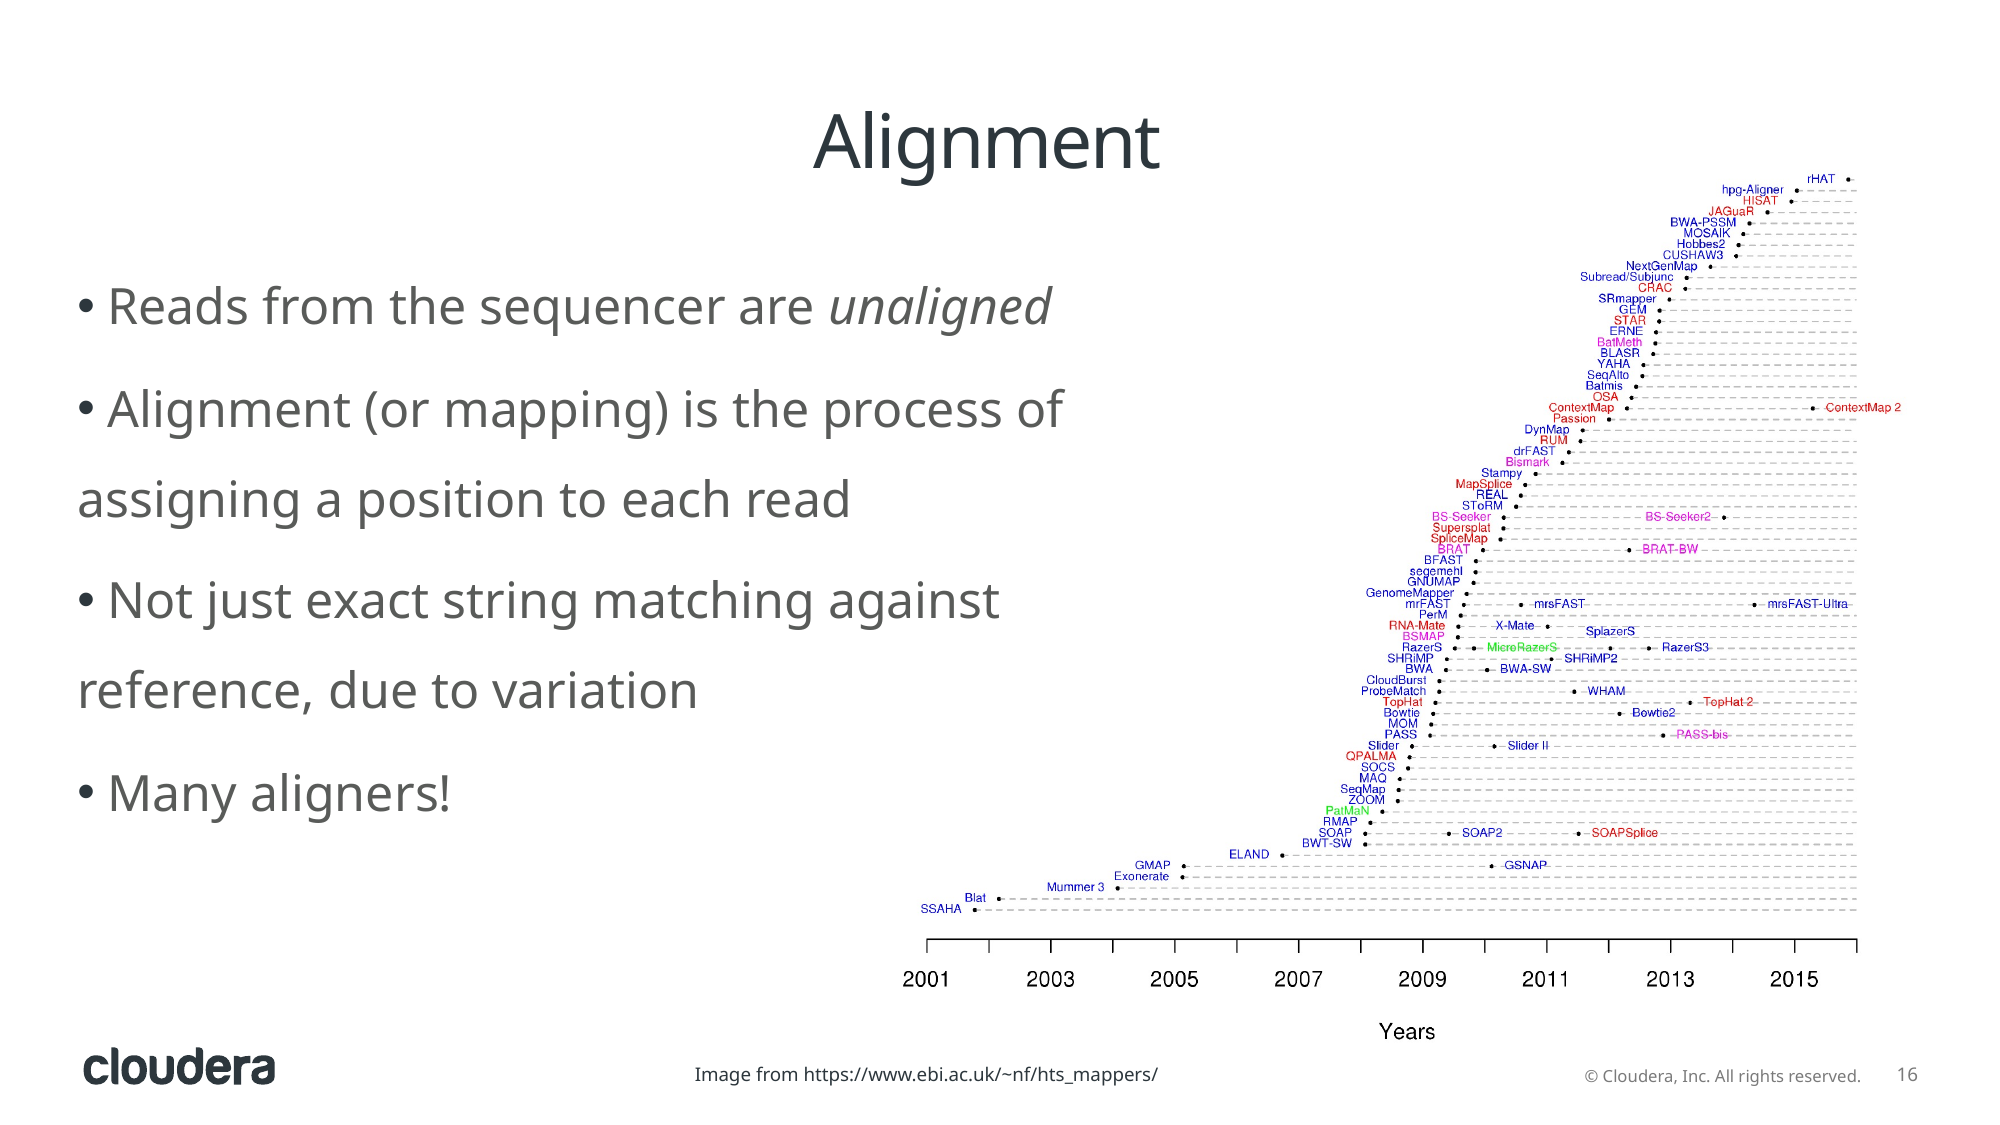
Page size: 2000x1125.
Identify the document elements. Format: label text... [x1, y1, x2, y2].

picture [862, 124, 1952, 1044]
text_box Image from https://www.ebi.ac.uk/~nf/hts_mappers/ [679, 1054, 1173, 1093]
list Reads from the sequencer are unaligned Alignment (or mapping) is the process of assigning a position to each read Not just exact string matching against reference, due to variation Many aligners! [62, 237, 857, 1005]
title Alignment [60, 103, 1916, 203]
